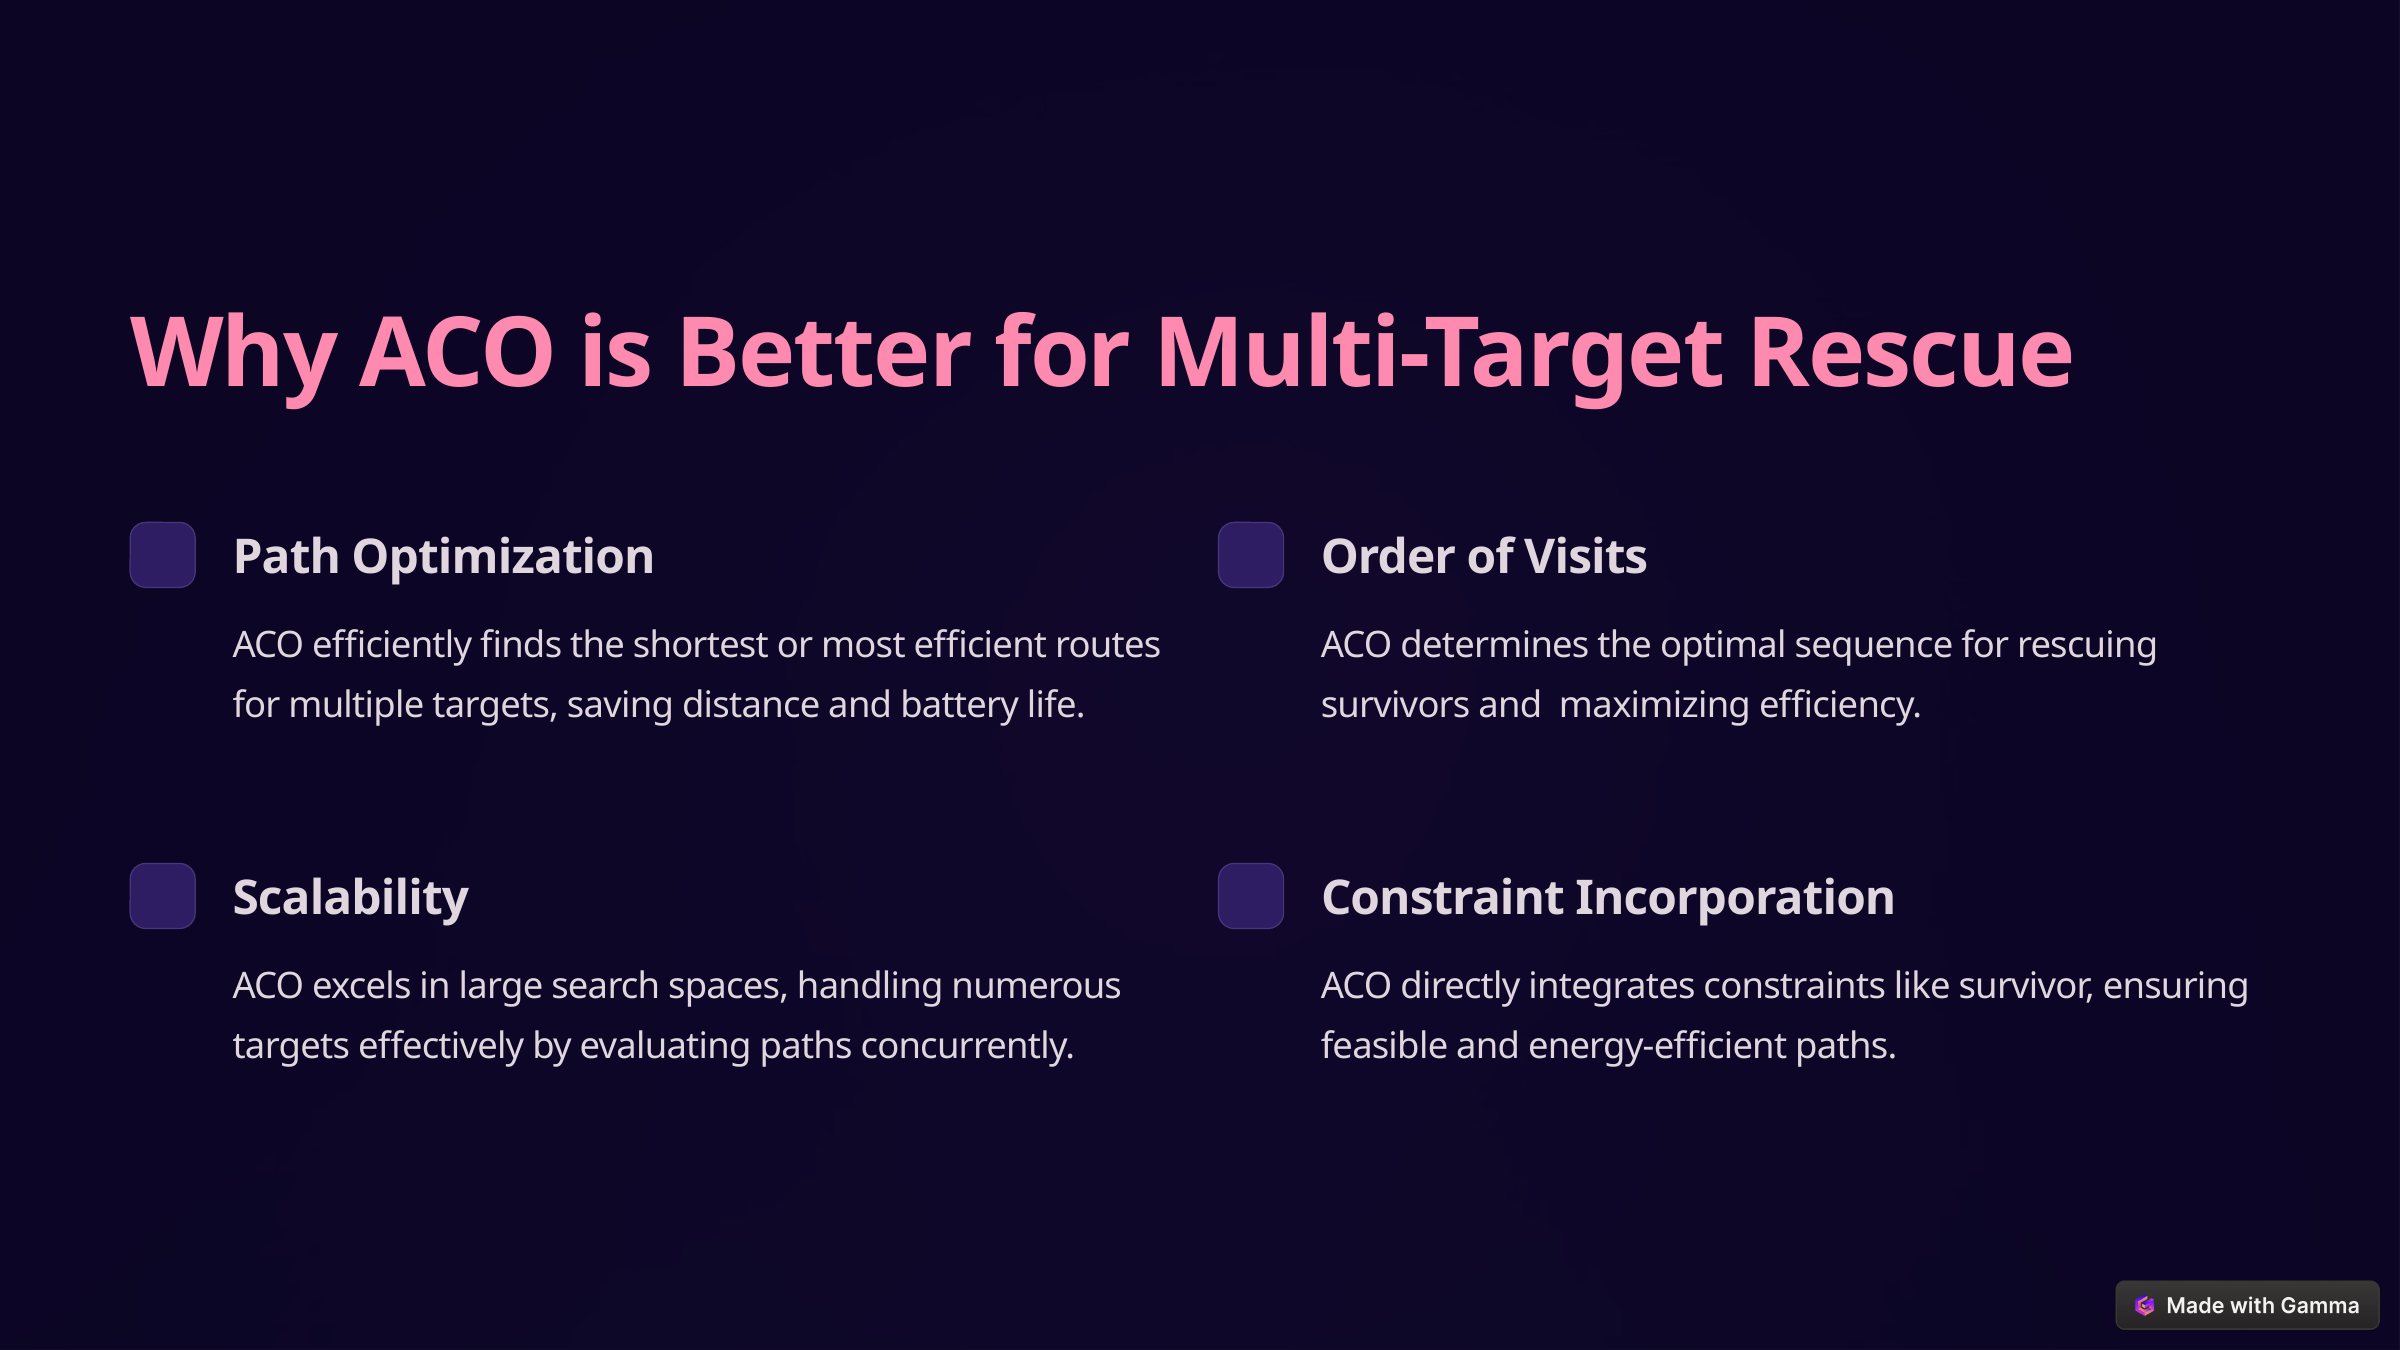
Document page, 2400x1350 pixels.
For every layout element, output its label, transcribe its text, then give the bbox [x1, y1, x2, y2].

text_box Order of Visits [1320, 522, 1810, 584]
text_box Scalability [232, 863, 721, 925]
text_box ACO determines the optimal sequence for rescuing survivors and maximizing efficiency. [1320, 605, 2270, 725]
text_box ACO efficiently finds the shortest or most efficient routes for multiple targets, saving distance and battery life. [232, 605, 1182, 785]
text_box [130, 863, 196, 929]
text_box ACO excels in large search spaces, handling numerous targets effectively by evaluating paths concurrently. [232, 946, 1182, 1066]
text_box [1218, 863, 1284, 929]
text_box Constraint Incorporation [1320, 863, 1865, 925]
text_box [130, 522, 196, 588]
text_box ACO directly integrates constraints like survivor, ensuring feasible and energy-efficient paths. [1320, 946, 2270, 1066]
text_box [1218, 522, 1284, 588]
text_box Path Optimization [232, 522, 721, 584]
picture [2106, 1271, 2389, 1339]
text_box Why ACO is Better for Multi-Target Rescue [130, 284, 1948, 407]
